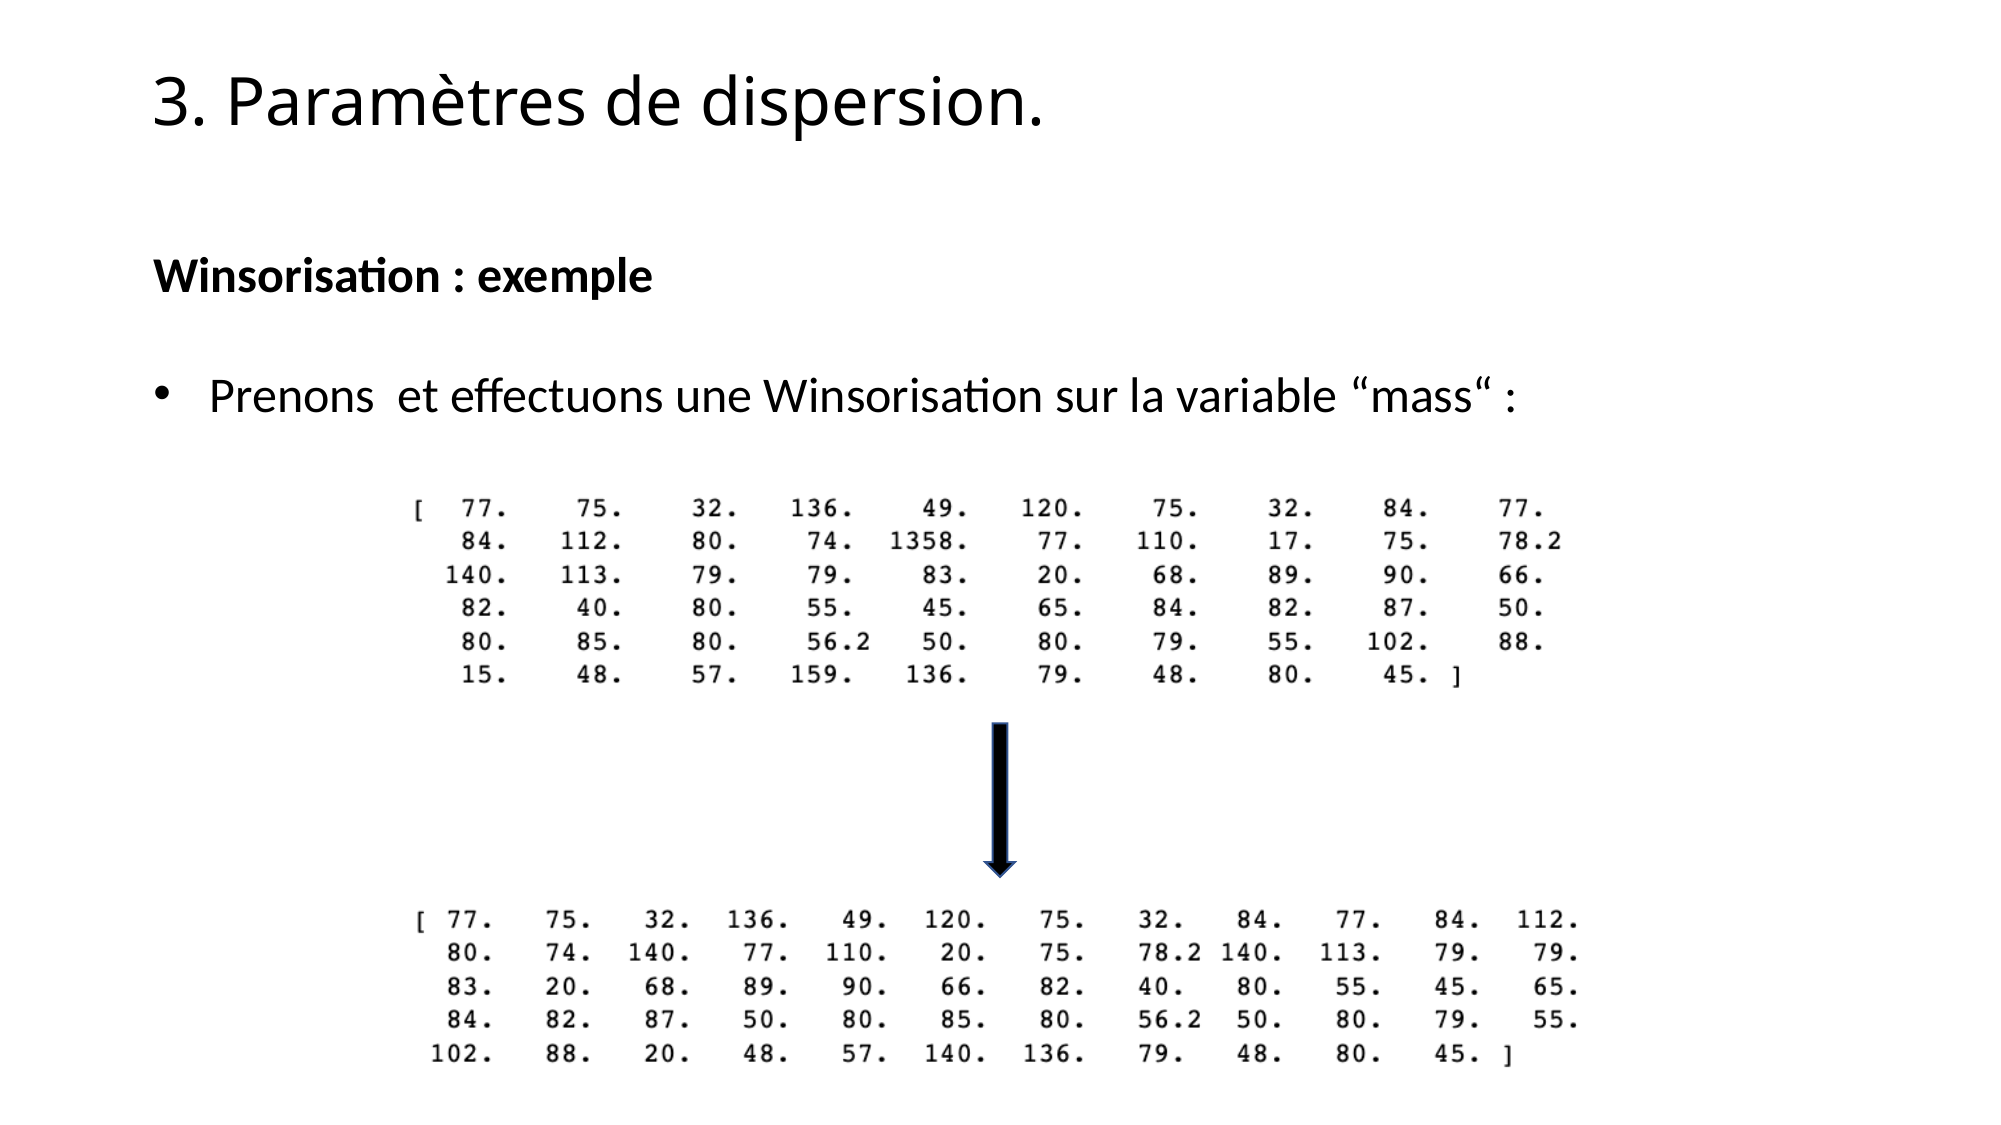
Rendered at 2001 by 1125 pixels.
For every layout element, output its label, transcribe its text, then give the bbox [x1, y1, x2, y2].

picture [409, 485, 1591, 701]
picture [411, 899, 1593, 1075]
text_box 3. Paramètres de dispersion. [137, 59, 1863, 155]
text_box [982, 722, 1018, 879]
